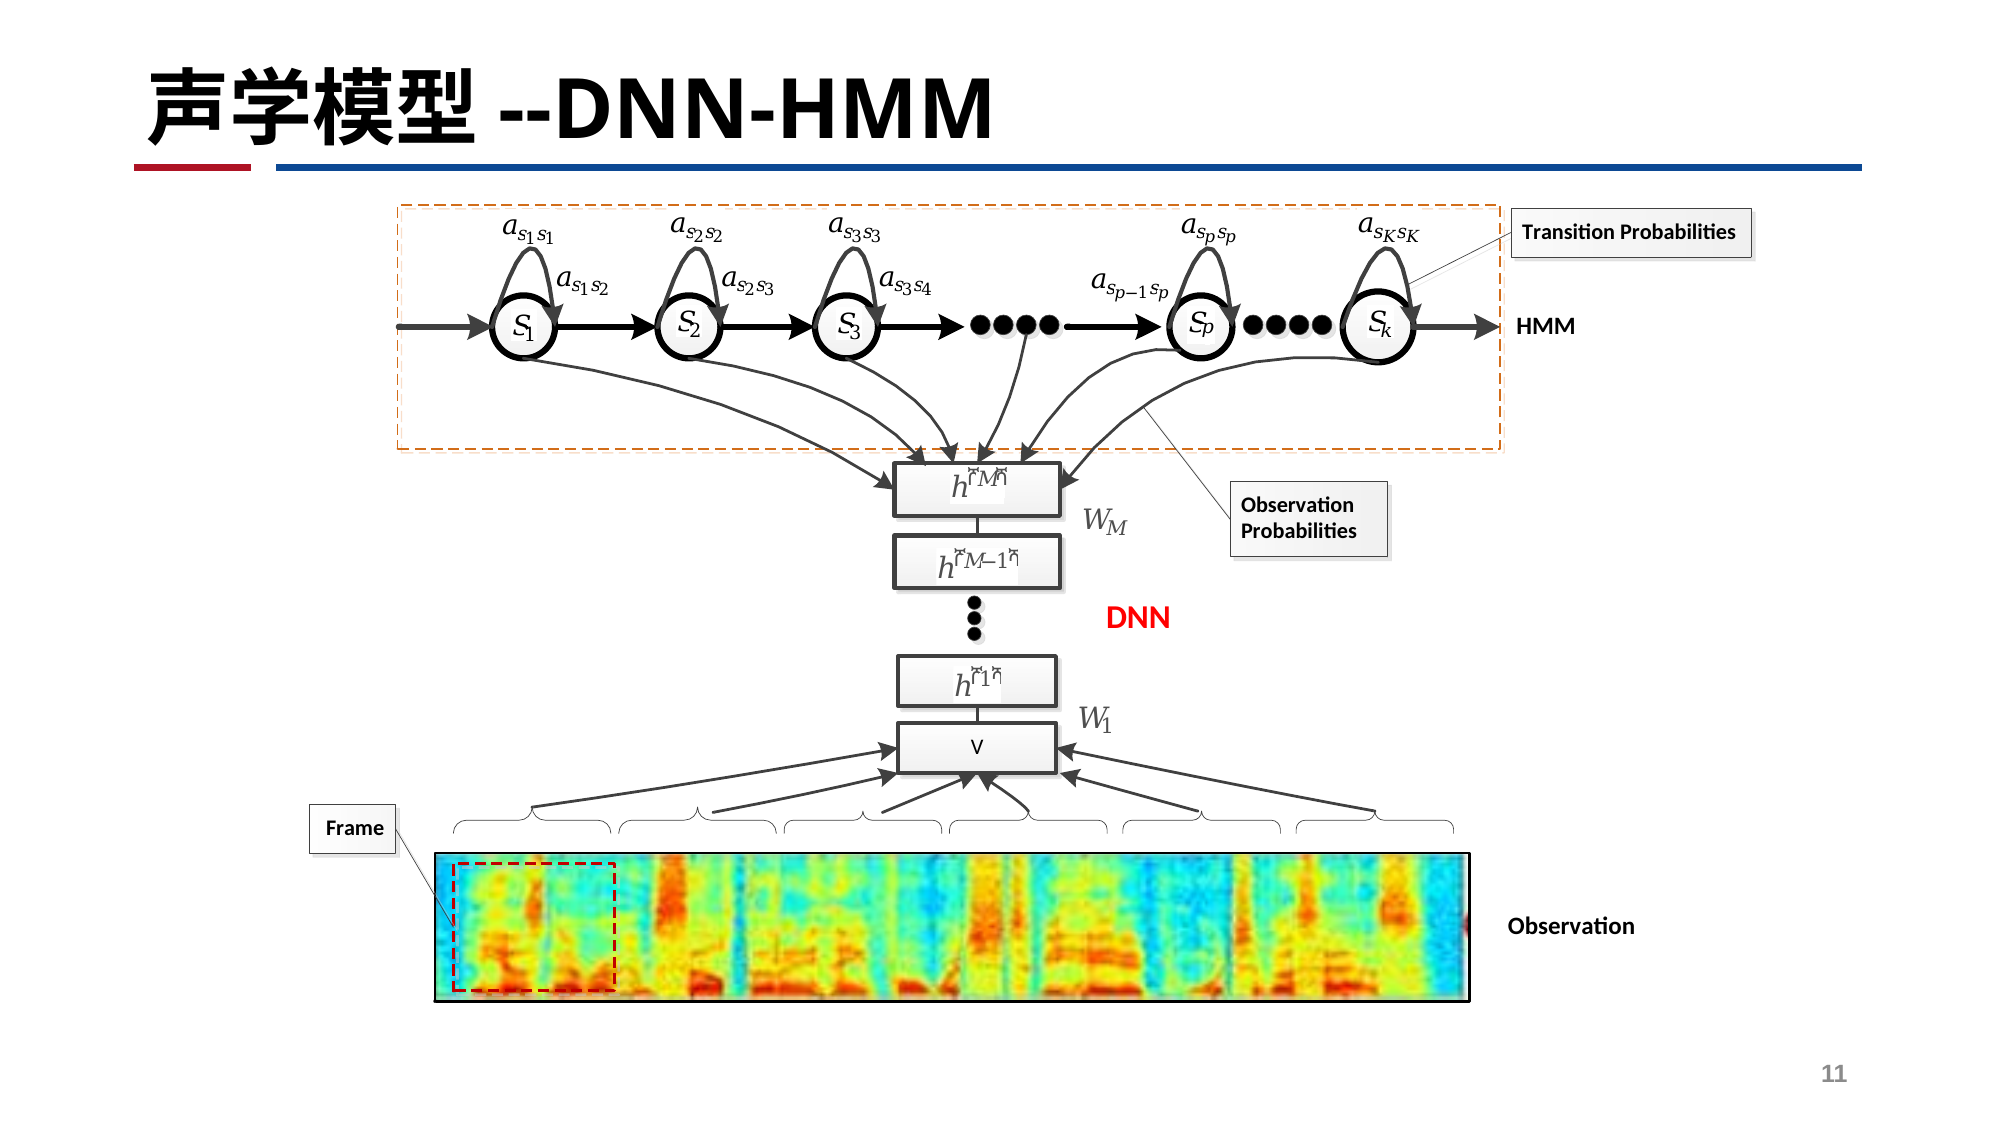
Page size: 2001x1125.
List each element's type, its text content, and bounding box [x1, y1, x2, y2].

picture [305, 199, 1759, 1006]
slide_number 11 [1412, 1042, 1863, 1103]
title 声学模型--DNN-HMM [130, 0, 1469, 163]
